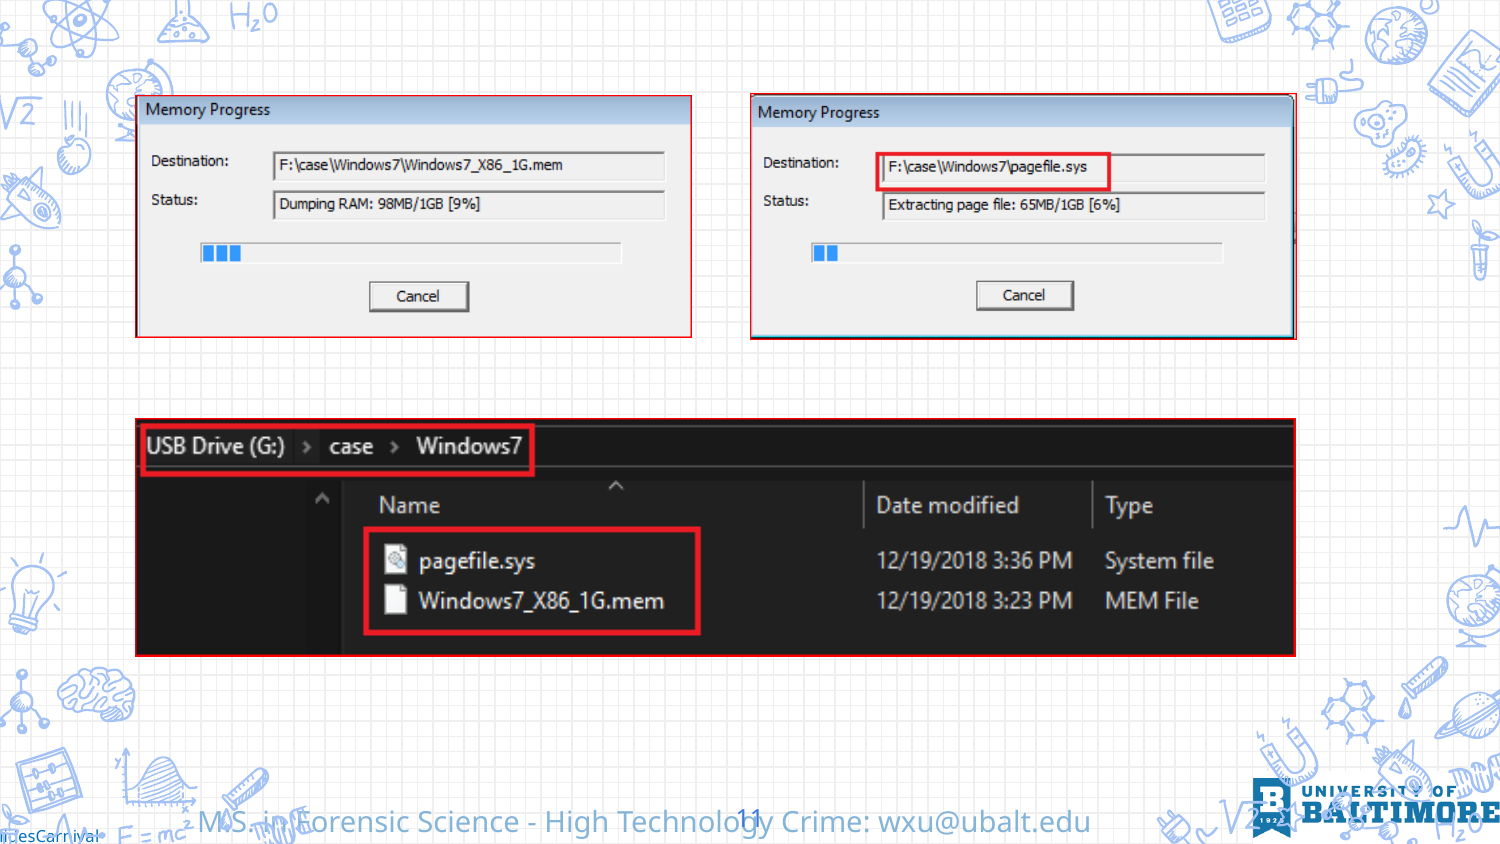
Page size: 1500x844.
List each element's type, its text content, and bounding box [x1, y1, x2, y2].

picture [1375, 780, 1390, 791]
picture [1408, 786, 1417, 792]
picture [1479, 779, 1483, 790]
picture [1471, 771, 1479, 786]
picture [1405, 773, 1430, 800]
picture [135, 95, 692, 338]
picture [749, 93, 1297, 341]
picture [1253, 771, 1500, 844]
picture [1481, 771, 1489, 788]
picture [1381, 771, 1421, 792]
picture [135, 417, 1296, 657]
picture [1354, 819, 1361, 827]
picture [1342, 796, 1349, 806]
picture [1388, 823, 1396, 835]
slide_number 11 [705, 796, 795, 844]
picture [1283, 771, 1308, 783]
